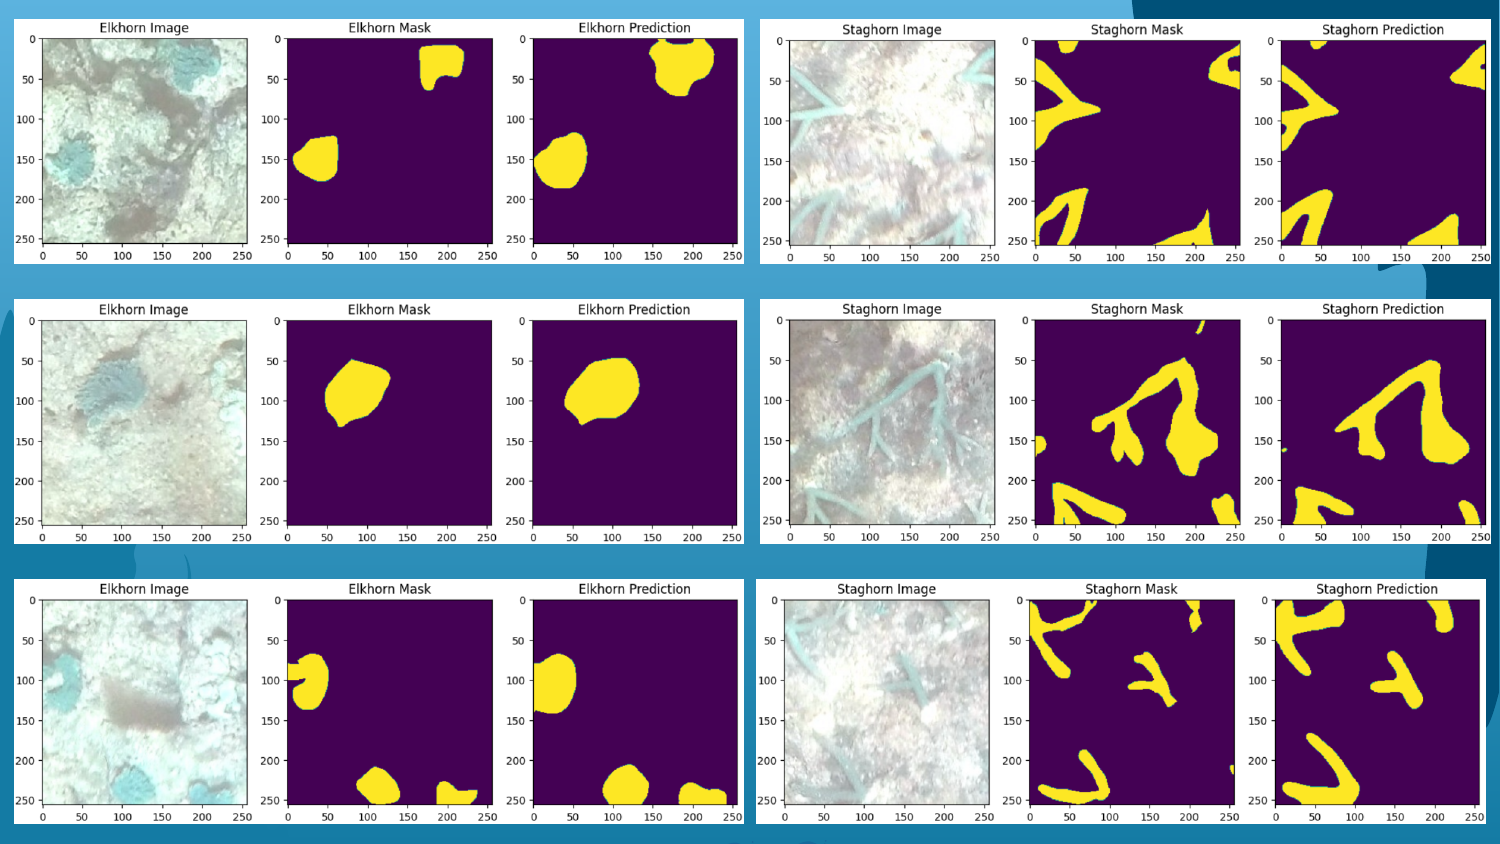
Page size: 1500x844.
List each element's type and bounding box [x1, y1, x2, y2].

picture [760, 299, 1490, 545]
picture [760, 19, 1490, 265]
picture [13, 579, 745, 825]
picture [13, 19, 745, 265]
picture [755, 579, 1486, 825]
picture [13, 299, 745, 545]
